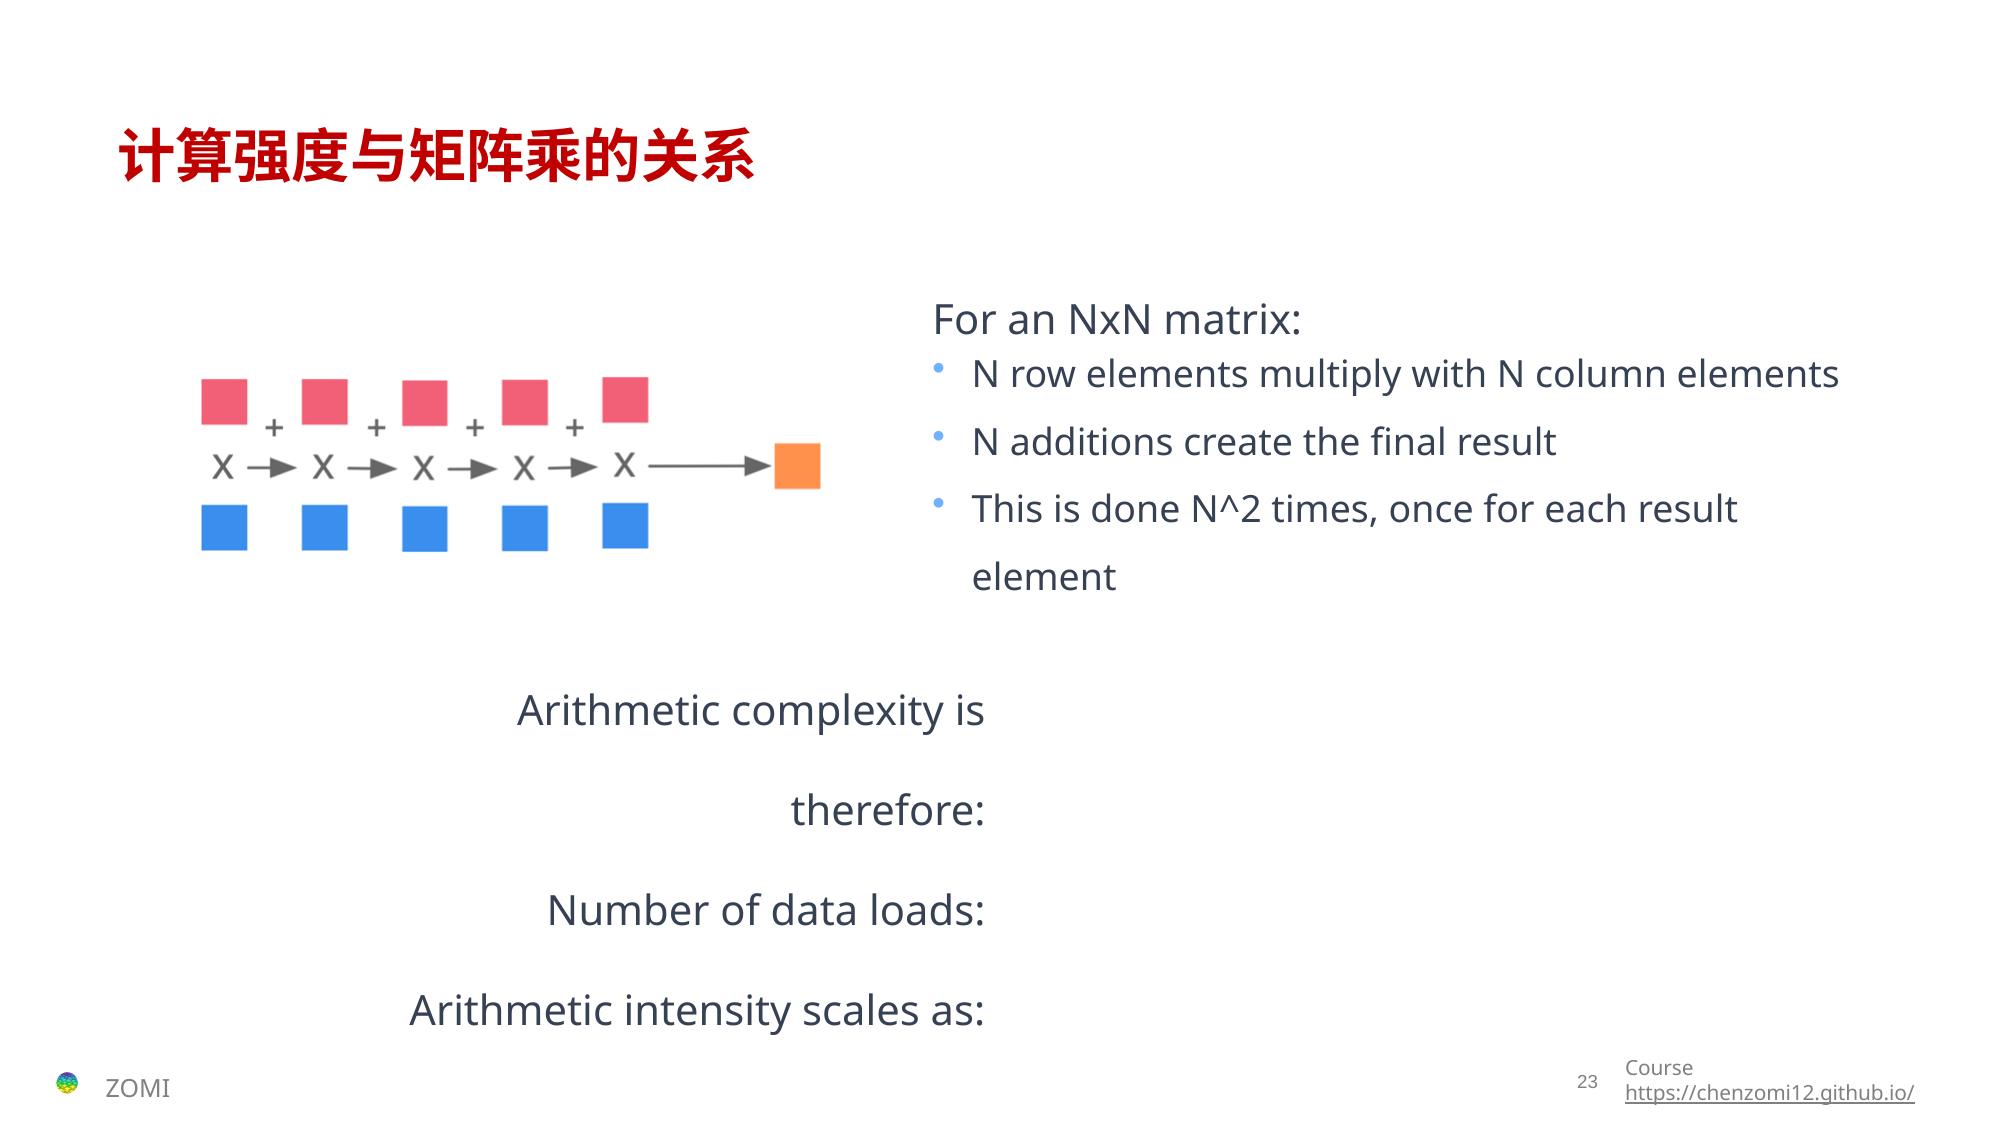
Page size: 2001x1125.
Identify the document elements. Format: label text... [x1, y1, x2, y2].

text_box For an NxN matrix: [917, 278, 1863, 357]
picture [196, 372, 824, 557]
picture [57, 1073, 77, 1093]
text_box N row elements multiply with N column elements N additions create the final result This is done N^2 times, once for each result element [917, 361, 1863, 565]
text_box Arithmetic complexity is therefore: Number of data loads: Arithmetic intensity scales as: [350, 704, 1001, 964]
title 计算强度与矩阵乘的关系 [102, 111, 1901, 209]
